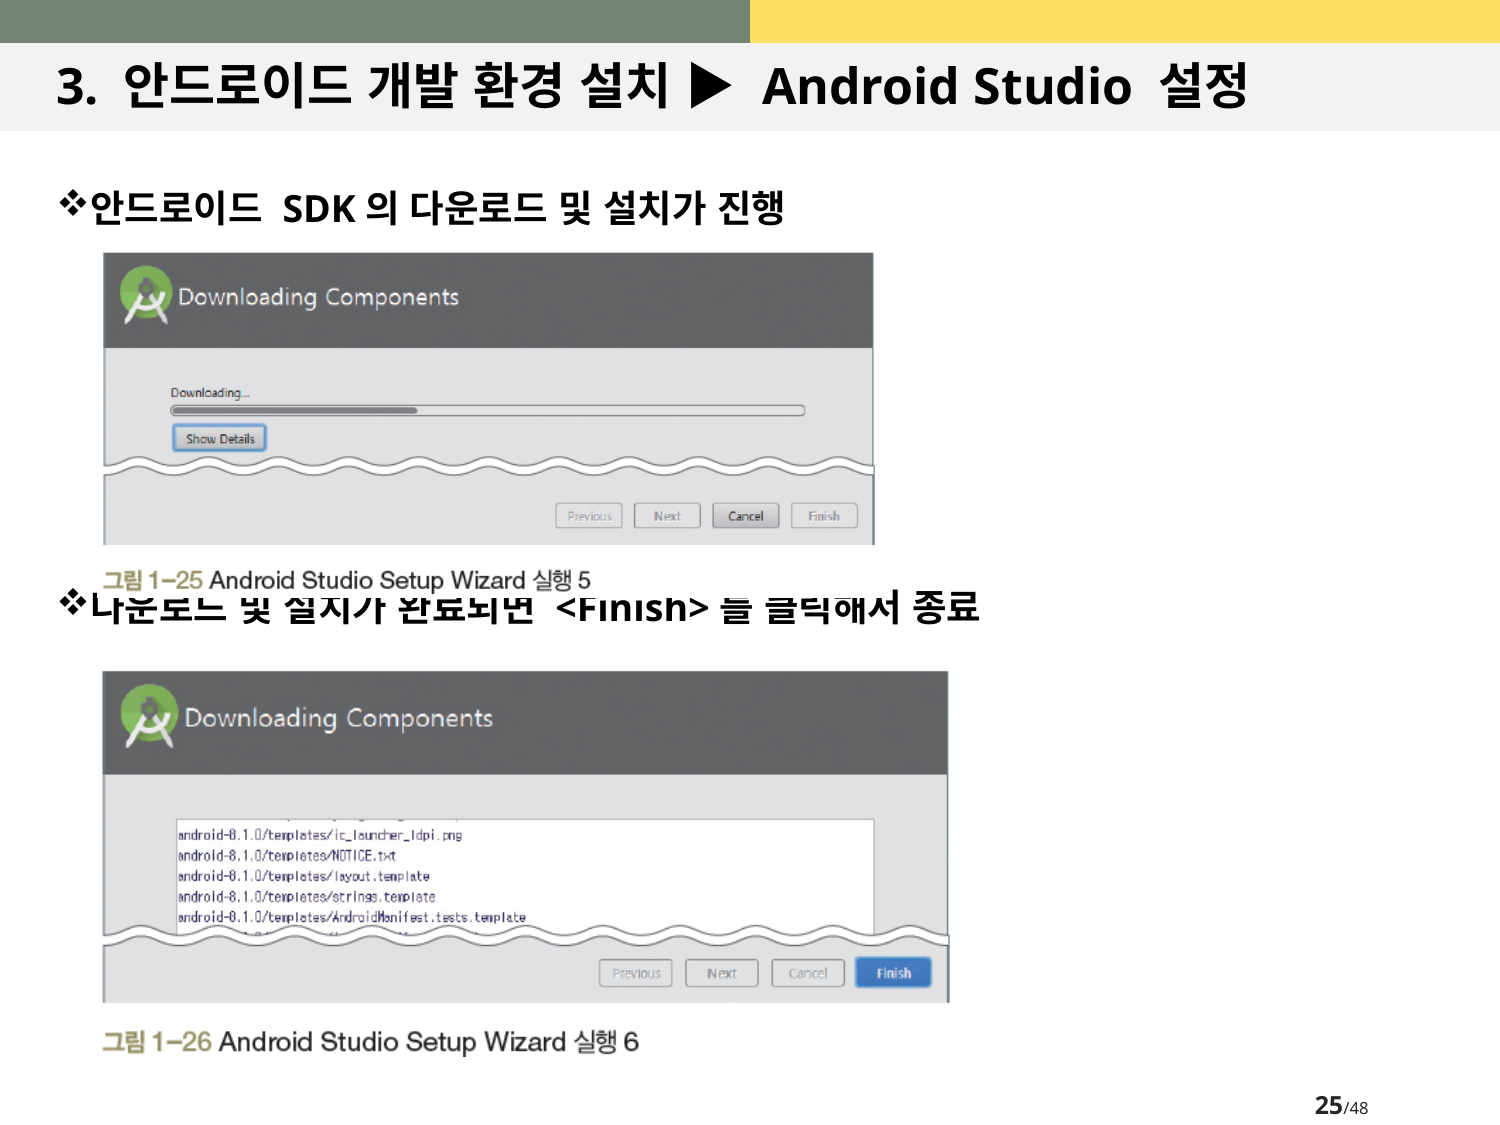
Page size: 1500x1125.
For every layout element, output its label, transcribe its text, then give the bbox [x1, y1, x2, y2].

title 3. 안드로이드 개발 환경 설치 ▶ Android Studio 설정 [41, 42, 1459, 128]
list 안드로이드 SDK의 다운로드 및 설치가 진행 다운로드 및 설치가 완료되면 <Finish>를 클릭해서 종료 [41, 172, 1459, 1048]
picture [97, 249, 884, 599]
picture [97, 660, 957, 1057]
